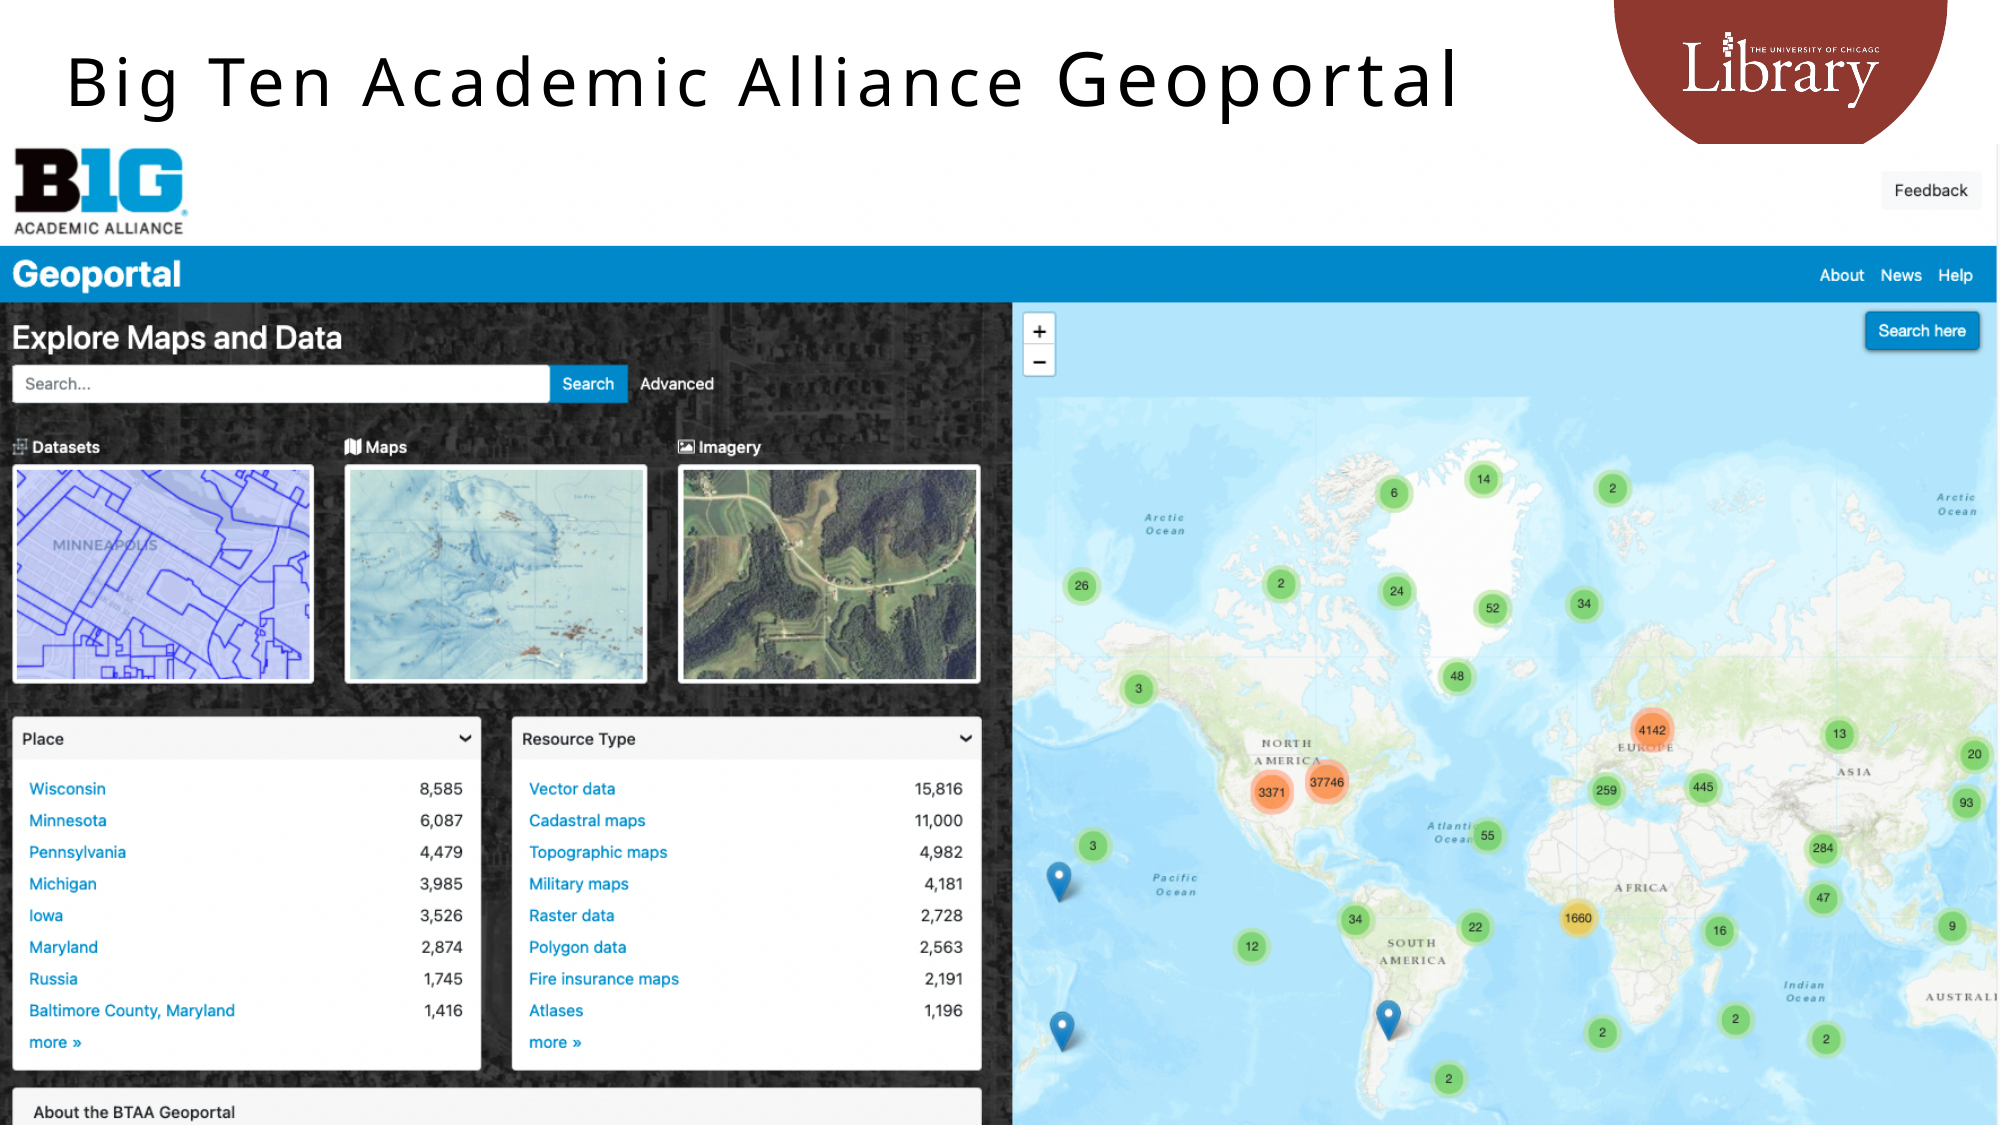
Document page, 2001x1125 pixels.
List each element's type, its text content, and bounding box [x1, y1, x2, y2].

picture [1912, 272, 1921, 280]
picture [153, 267, 170, 287]
picture [1821, 269, 1863, 280]
picture [174, 260, 180, 286]
picture [0, 144, 2000, 1125]
picture [61, 267, 80, 287]
picture [14, 260, 58, 287]
picture [83, 262, 151, 293]
title Big Ten Academic Alliance Geoportal [50, 34, 1604, 132]
picture [1940, 269, 1971, 283]
picture [1882, 270, 1912, 280]
